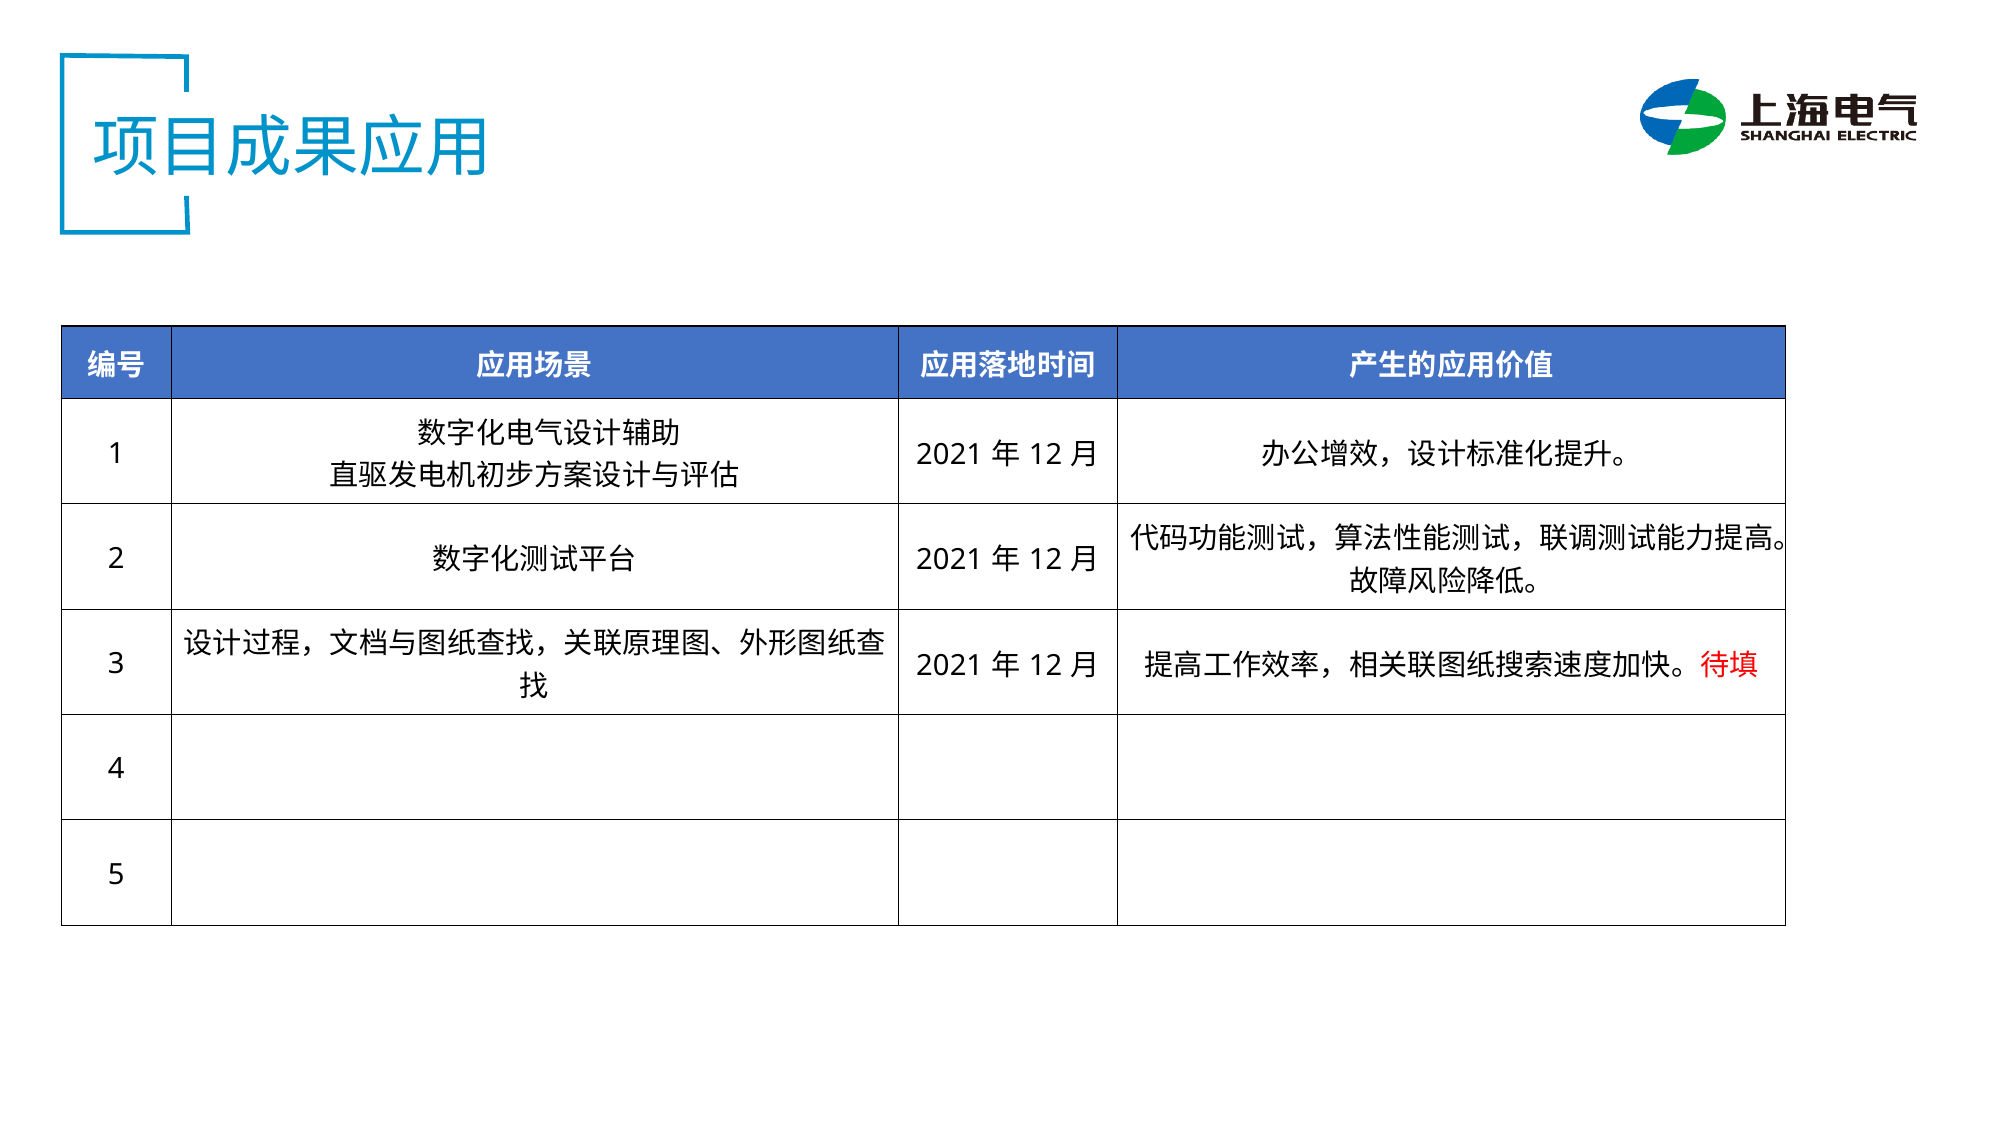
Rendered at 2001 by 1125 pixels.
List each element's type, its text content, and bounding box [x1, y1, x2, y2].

table_cell [1118, 715, 1785, 819]
table_cell 2 [62, 504, 171, 609]
table_cell 3 [62, 610, 171, 714]
table_header 产生的应用价值 [1118, 327, 1785, 398]
table_cell 5 [62, 820, 171, 925]
table_cell 2021年12月 [899, 504, 1117, 609]
table_cell 设计过程，文档与图纸查找，关联原理图、外形图纸查找 [172, 610, 898, 714]
table_cell 数字化电气设计辅助 直驱发电机初步方案设计与评估 [172, 399, 898, 503]
table_cell 2021年12月 [899, 610, 1117, 714]
table_cell 代码功能测试，算法性能测试，联调测试能力提高。 故障风险降低。 [1118, 504, 1785, 609]
table_cell 办公增效，设计标准化提升。 [1118, 399, 1785, 503]
table_cell [172, 820, 898, 925]
table_header 应用落地时间 [899, 327, 1117, 398]
table_cell 4 [62, 715, 171, 819]
table_cell [172, 715, 898, 819]
table_cell [899, 820, 1117, 925]
picture [1640, 76, 1925, 157]
table_cell 1 [62, 399, 171, 503]
table_header 编号 [62, 327, 171, 398]
table_cell 2021年12月 [899, 399, 1117, 503]
table_cell [899, 715, 1117, 819]
table_cell 数字化测试平台 [172, 504, 898, 609]
text_box 项目成果应用 [77, 96, 1541, 192]
table_cell [1118, 820, 1785, 925]
table_header 应用场景 [172, 327, 898, 398]
table_cell 提高工作效率，相关联图纸搜索速度加快。待填 [1118, 610, 1785, 714]
